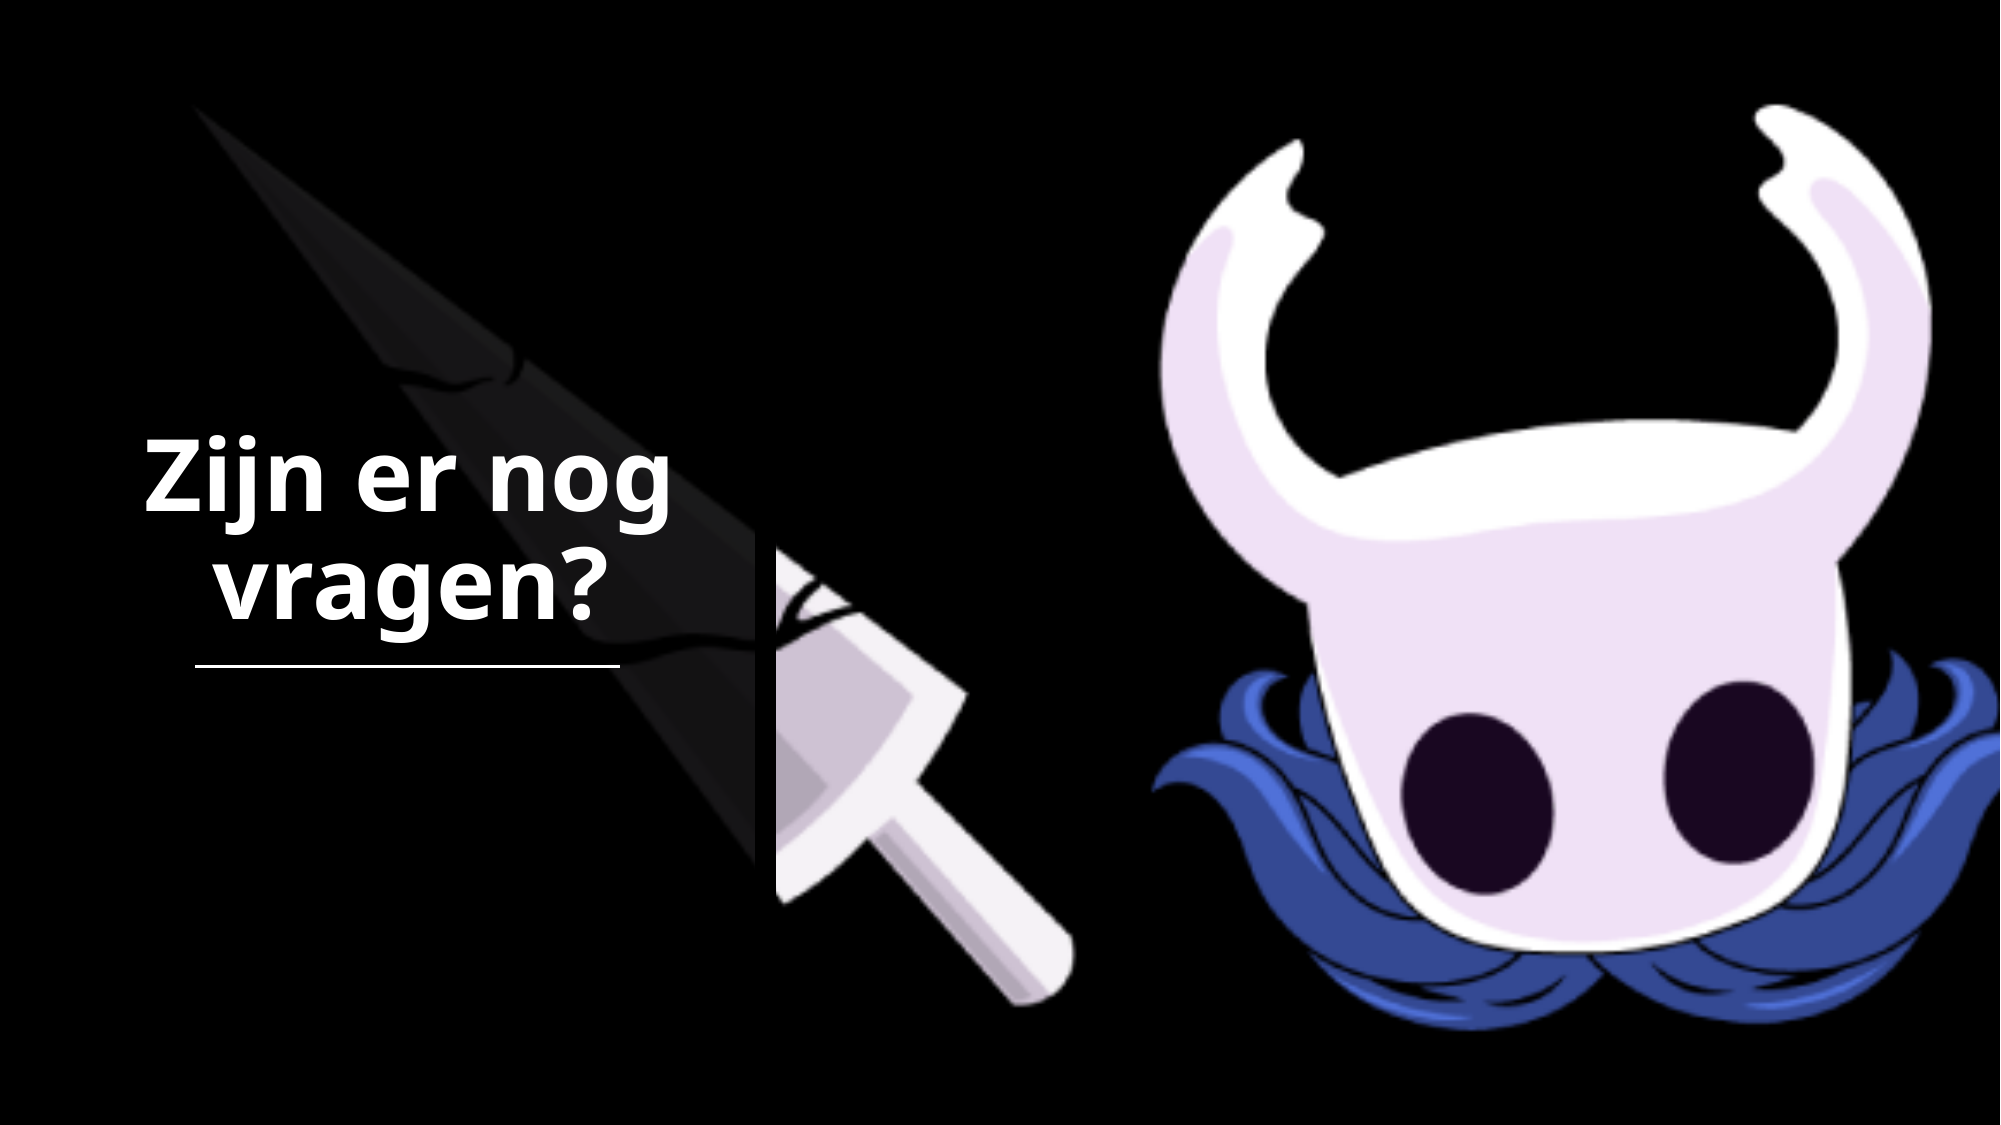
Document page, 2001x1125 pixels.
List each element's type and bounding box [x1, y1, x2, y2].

list [0, 0, 2000, 1125]
